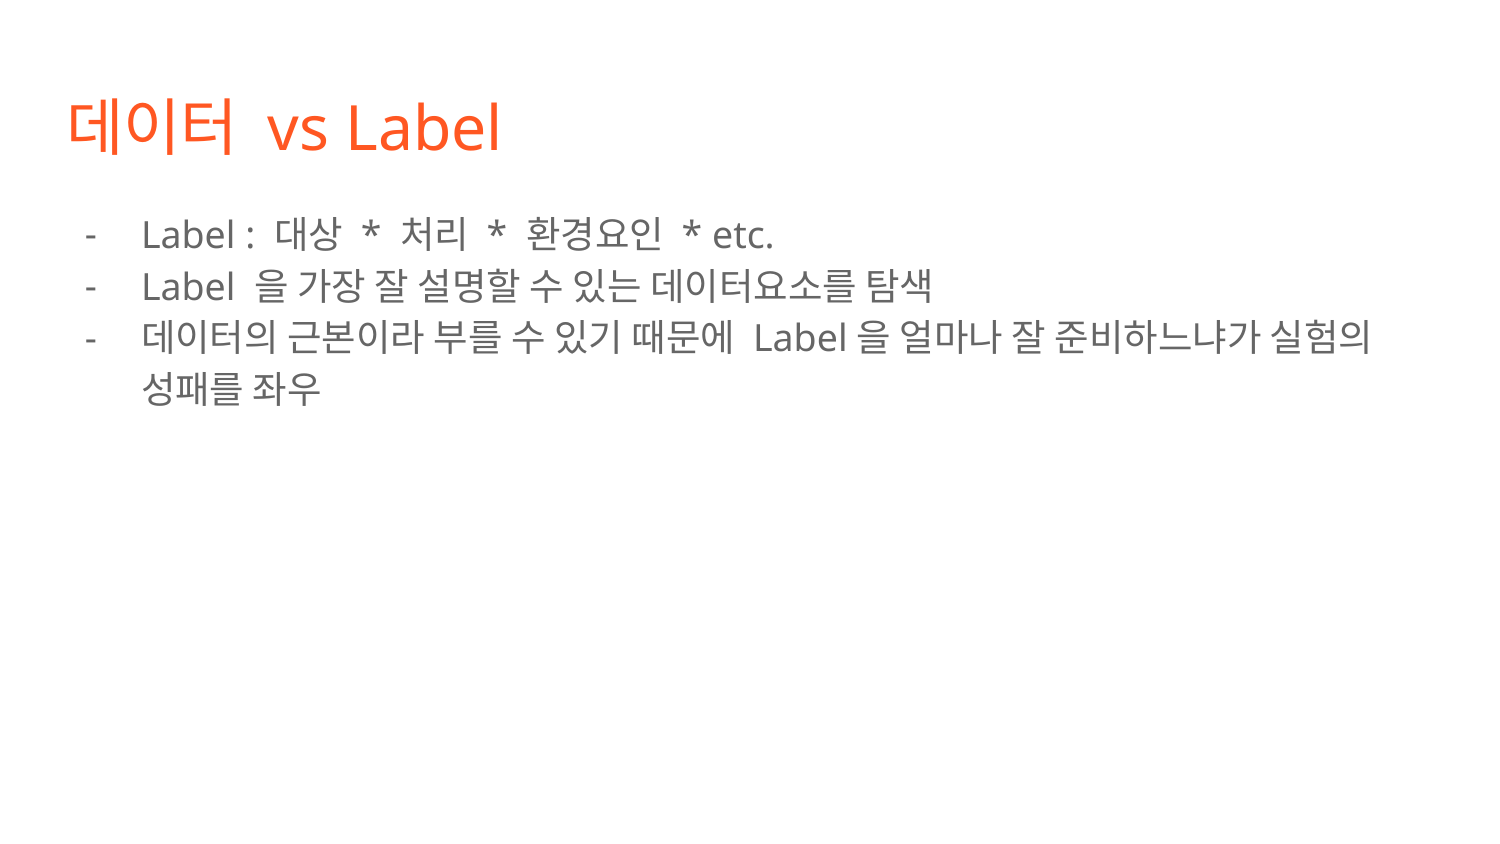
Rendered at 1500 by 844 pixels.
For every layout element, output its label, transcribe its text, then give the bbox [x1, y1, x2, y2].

title 데이터 vs Label [51, 72, 1449, 167]
list Label : 대상 * 처리 * 환경요인 * etc. Label 을 가장 잘 설명할 수 있는 데이터요소를 탐색 데이터의 근본이라 부를 수 있기 때문에 Label을 얼마나 잘 준비하느냐가 실험의 성패를 좌우 [51, 189, 1449, 750]
